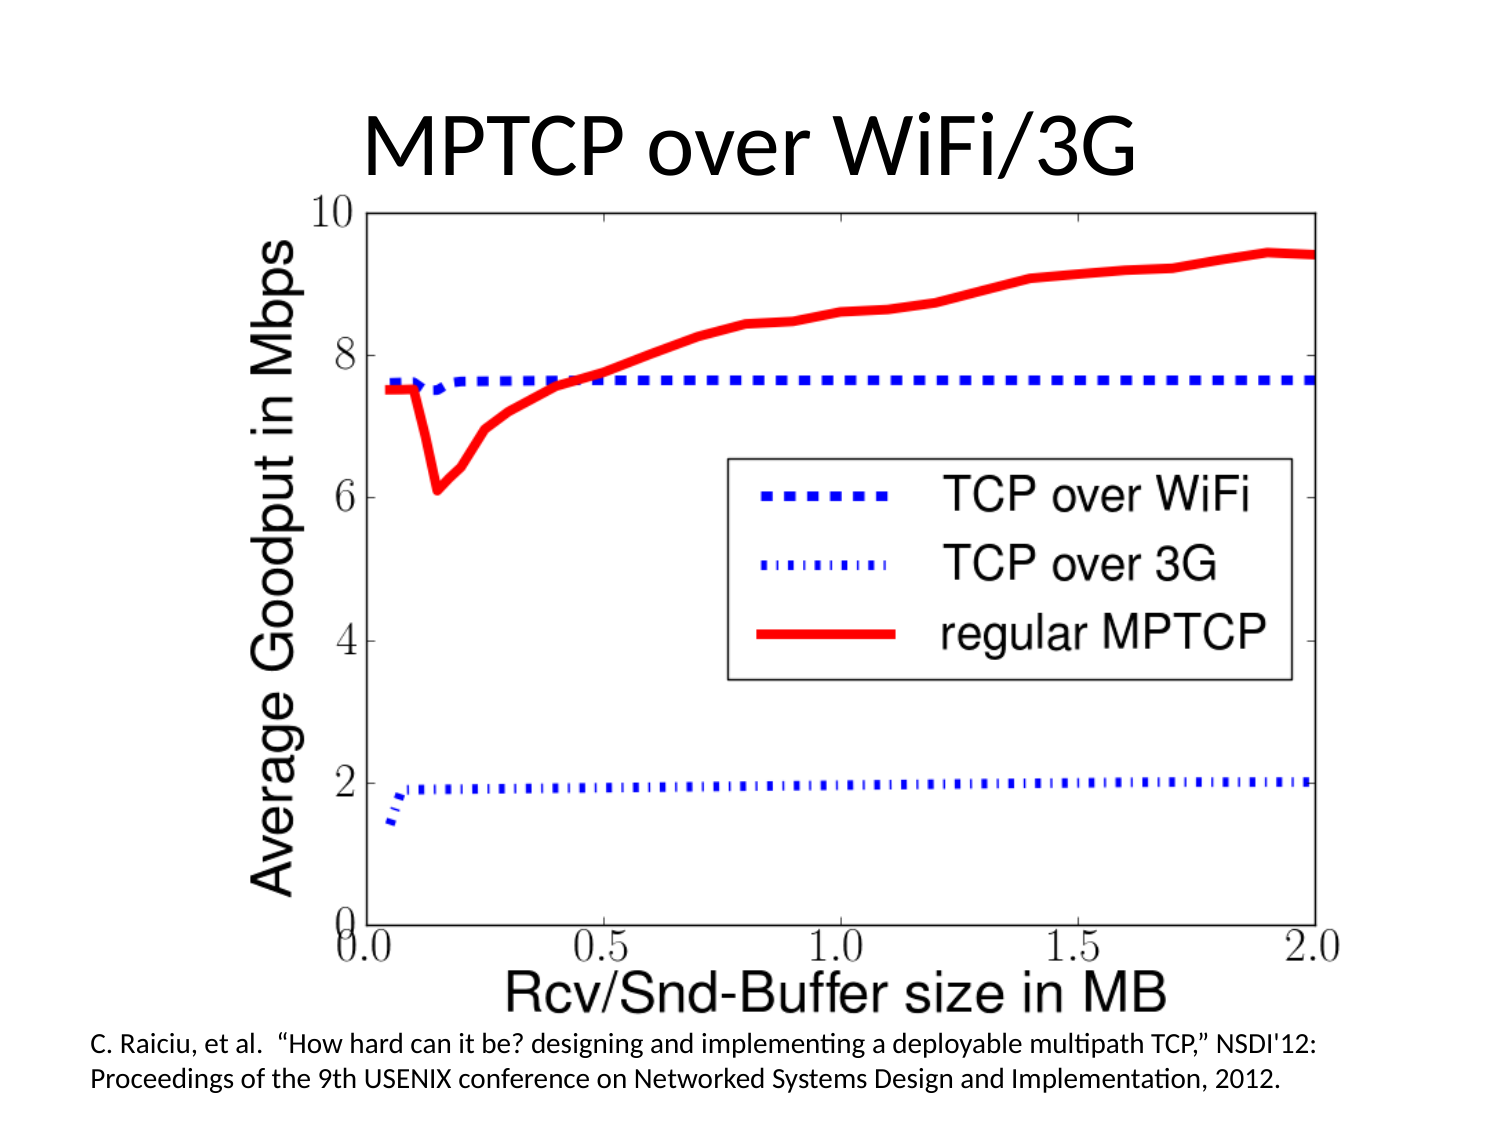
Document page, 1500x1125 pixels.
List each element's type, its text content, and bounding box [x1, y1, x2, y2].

text_box C. Raiciu, et al. “How hard can it be? designing and implementing a deployable multipath TCP,” NSDI'12: Proceedings of the 9th USENIX conference on Networked Systems Design and Implementation, 2012. [75, 1017, 1401, 1102]
picture [245, 188, 1348, 1016]
text_box MPTCP over WiFi/3G [75, 83, 1425, 195]
